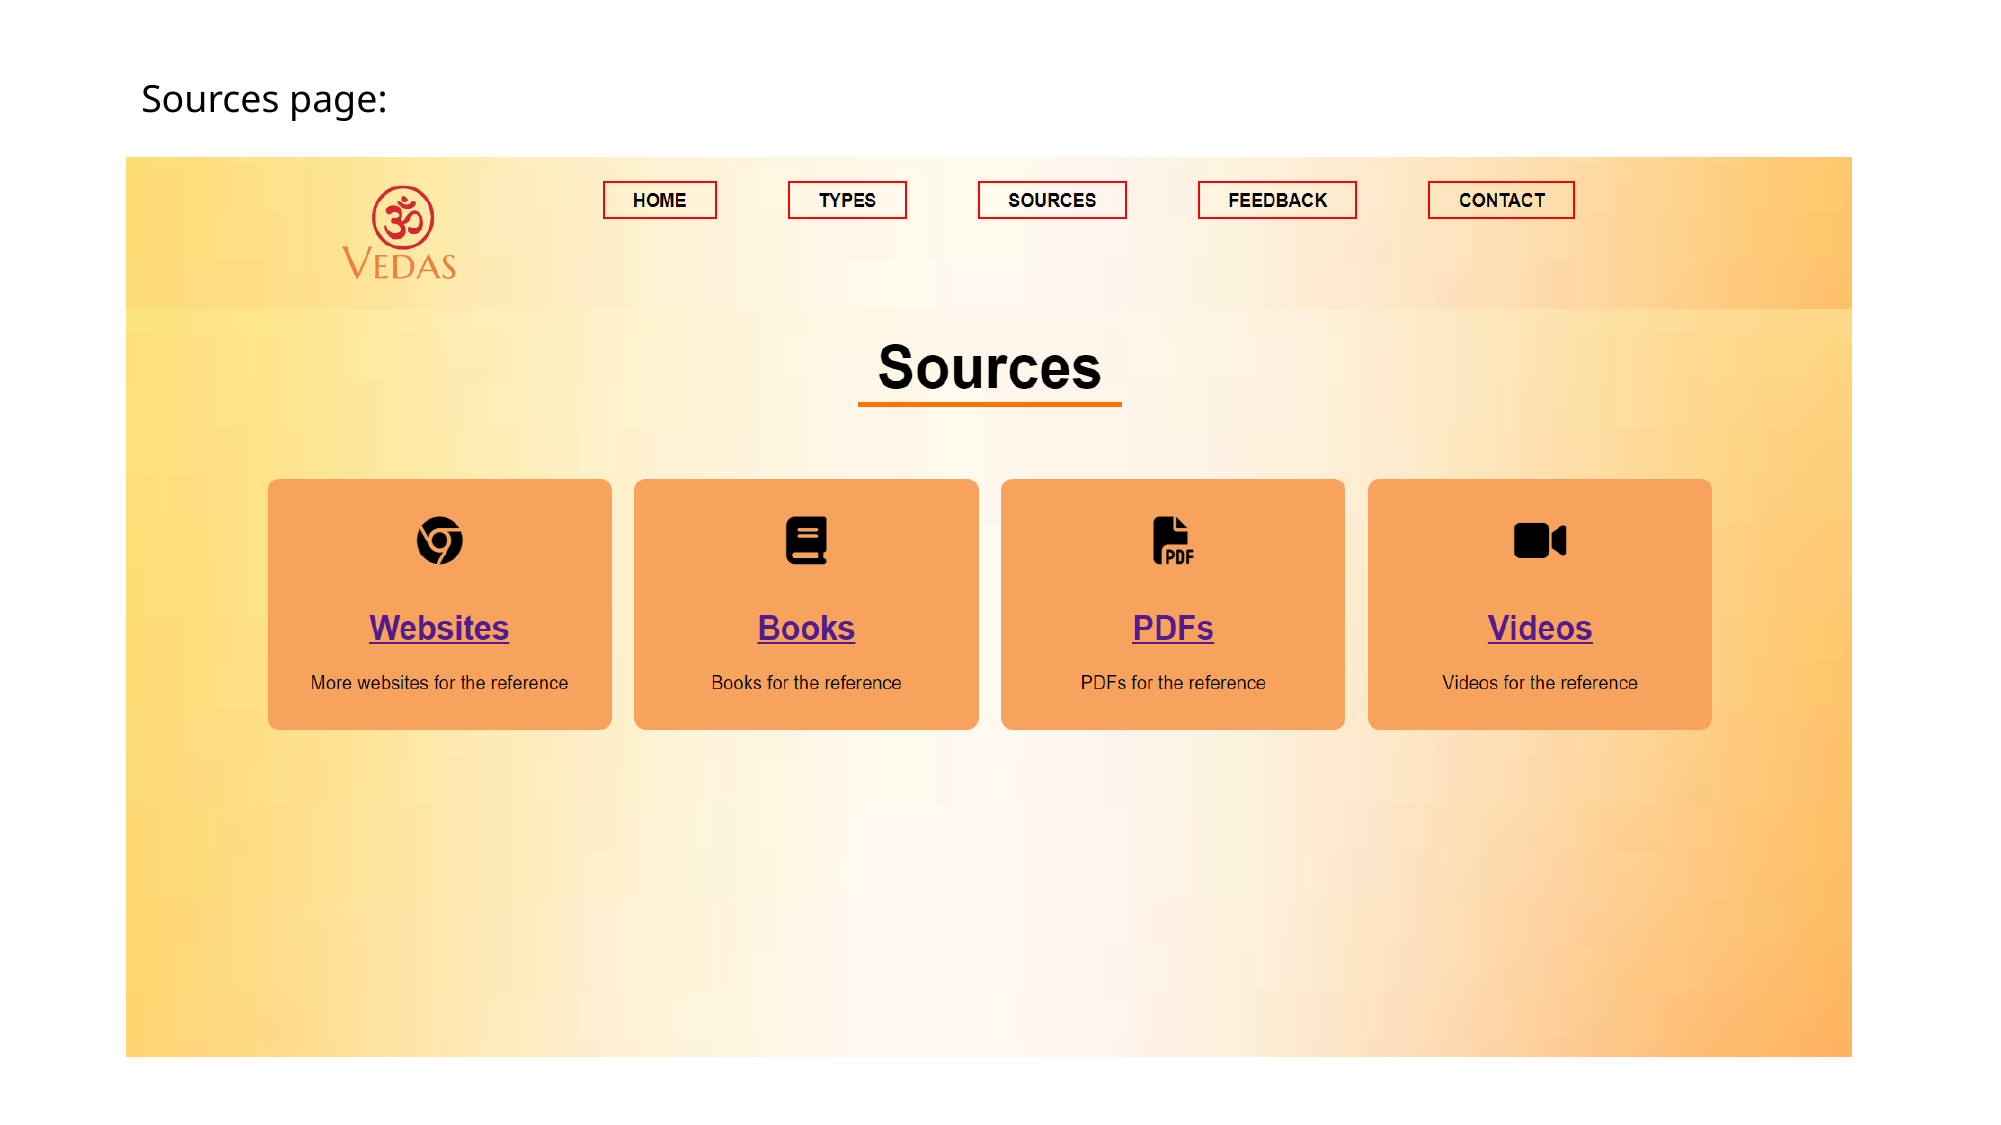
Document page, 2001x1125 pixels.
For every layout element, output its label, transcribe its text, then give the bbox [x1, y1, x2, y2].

picture [126, 157, 1852, 1058]
text_box Sources page: [126, 67, 677, 128]
